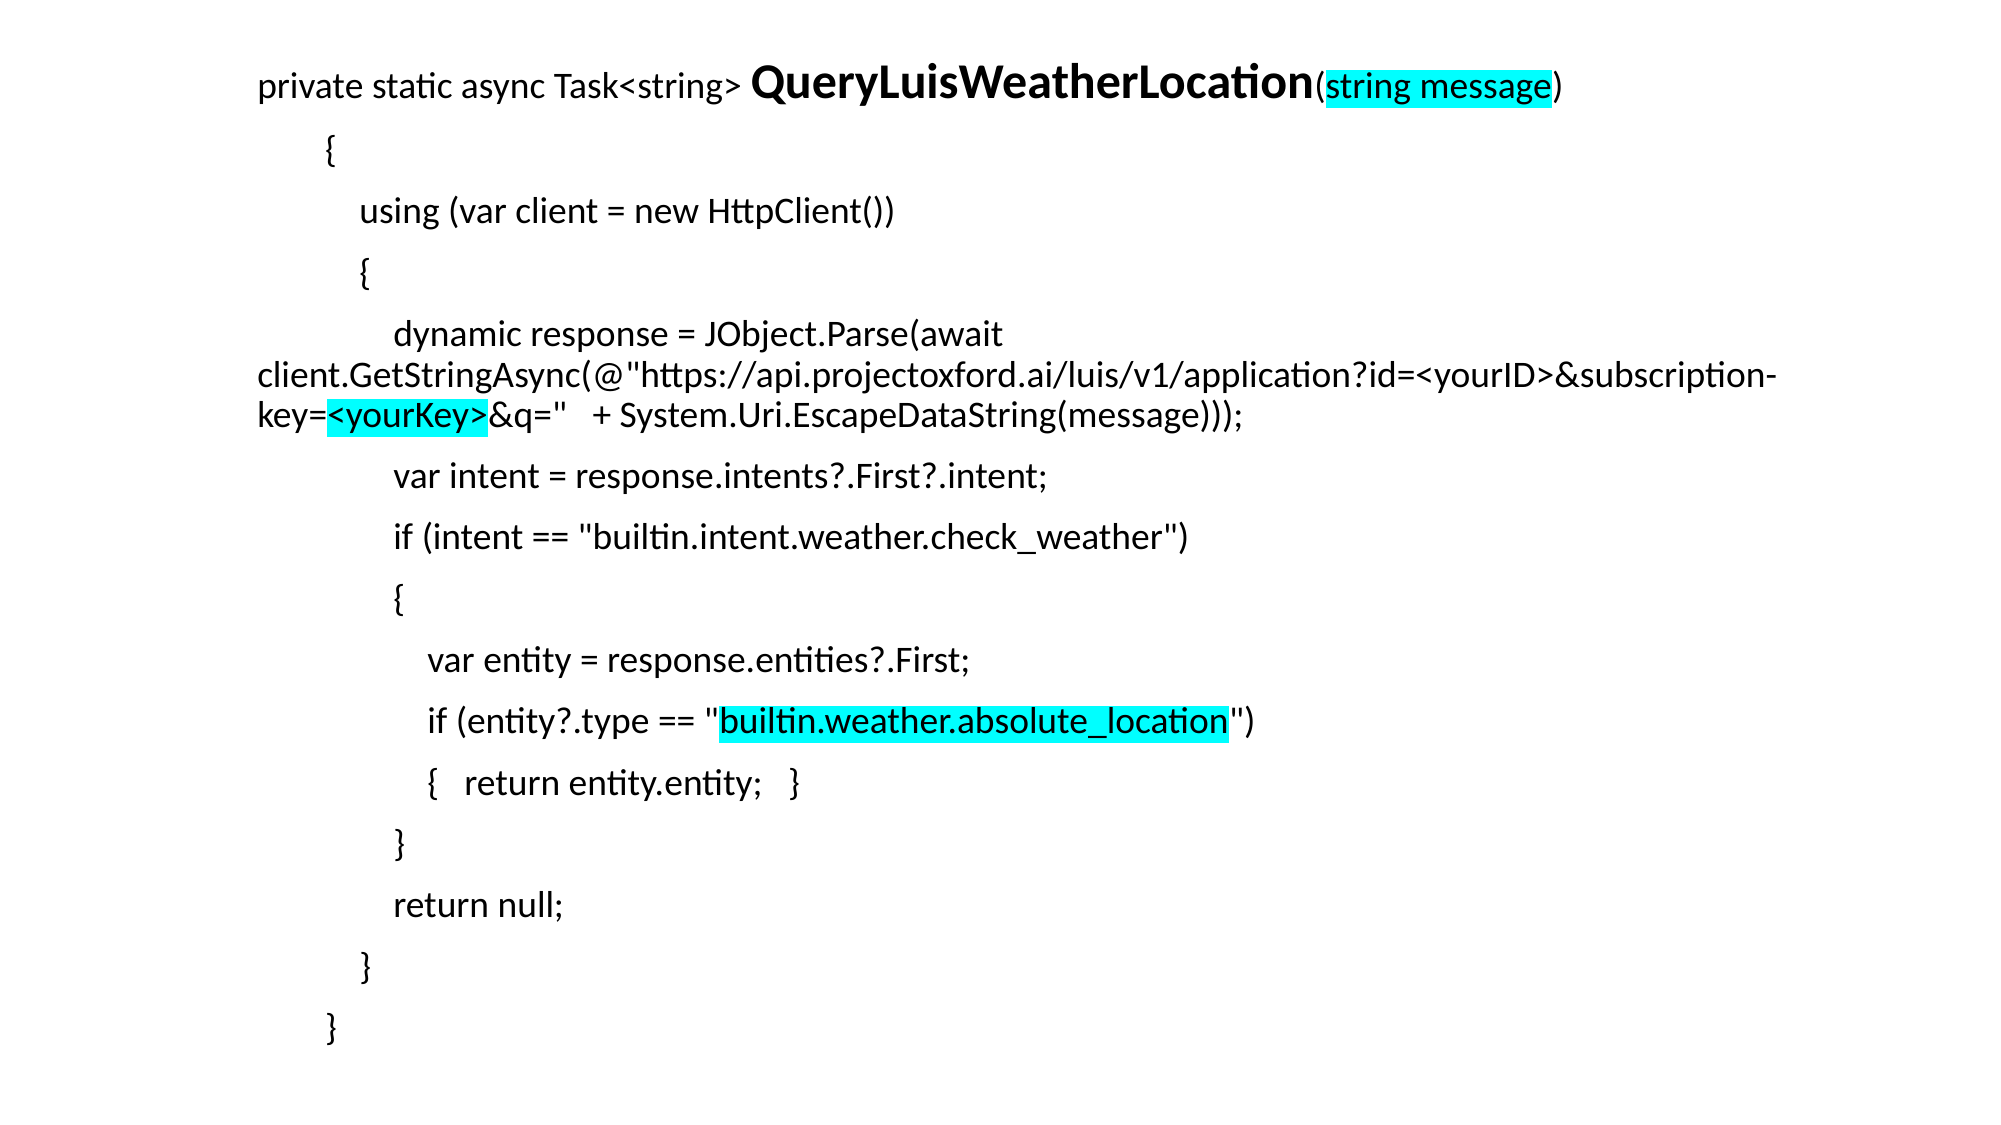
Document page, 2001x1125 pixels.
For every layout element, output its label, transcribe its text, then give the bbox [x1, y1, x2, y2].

list private static async Task<string> QueryLuisWeatherLocation(string message) { using (var client = new HttpClient()) { dynamic response = JObject.Parse(await client.GetStringAsync(@"https://api.projectoxford.ai/luis/v1/application?id=<yourID>&subscription-key=<yourKey>&q=" + System.Uri.EscapeDataString(message))); var intent = response.intents?.First?.intent; if (intent == "builtin.intent.weather.check_weather") { var entity = response.entities?.First; if (entity?.type == "builtin.weather.absolute_location") { return entity.entity; } } return null; } } [242, 47, 1801, 1048]
